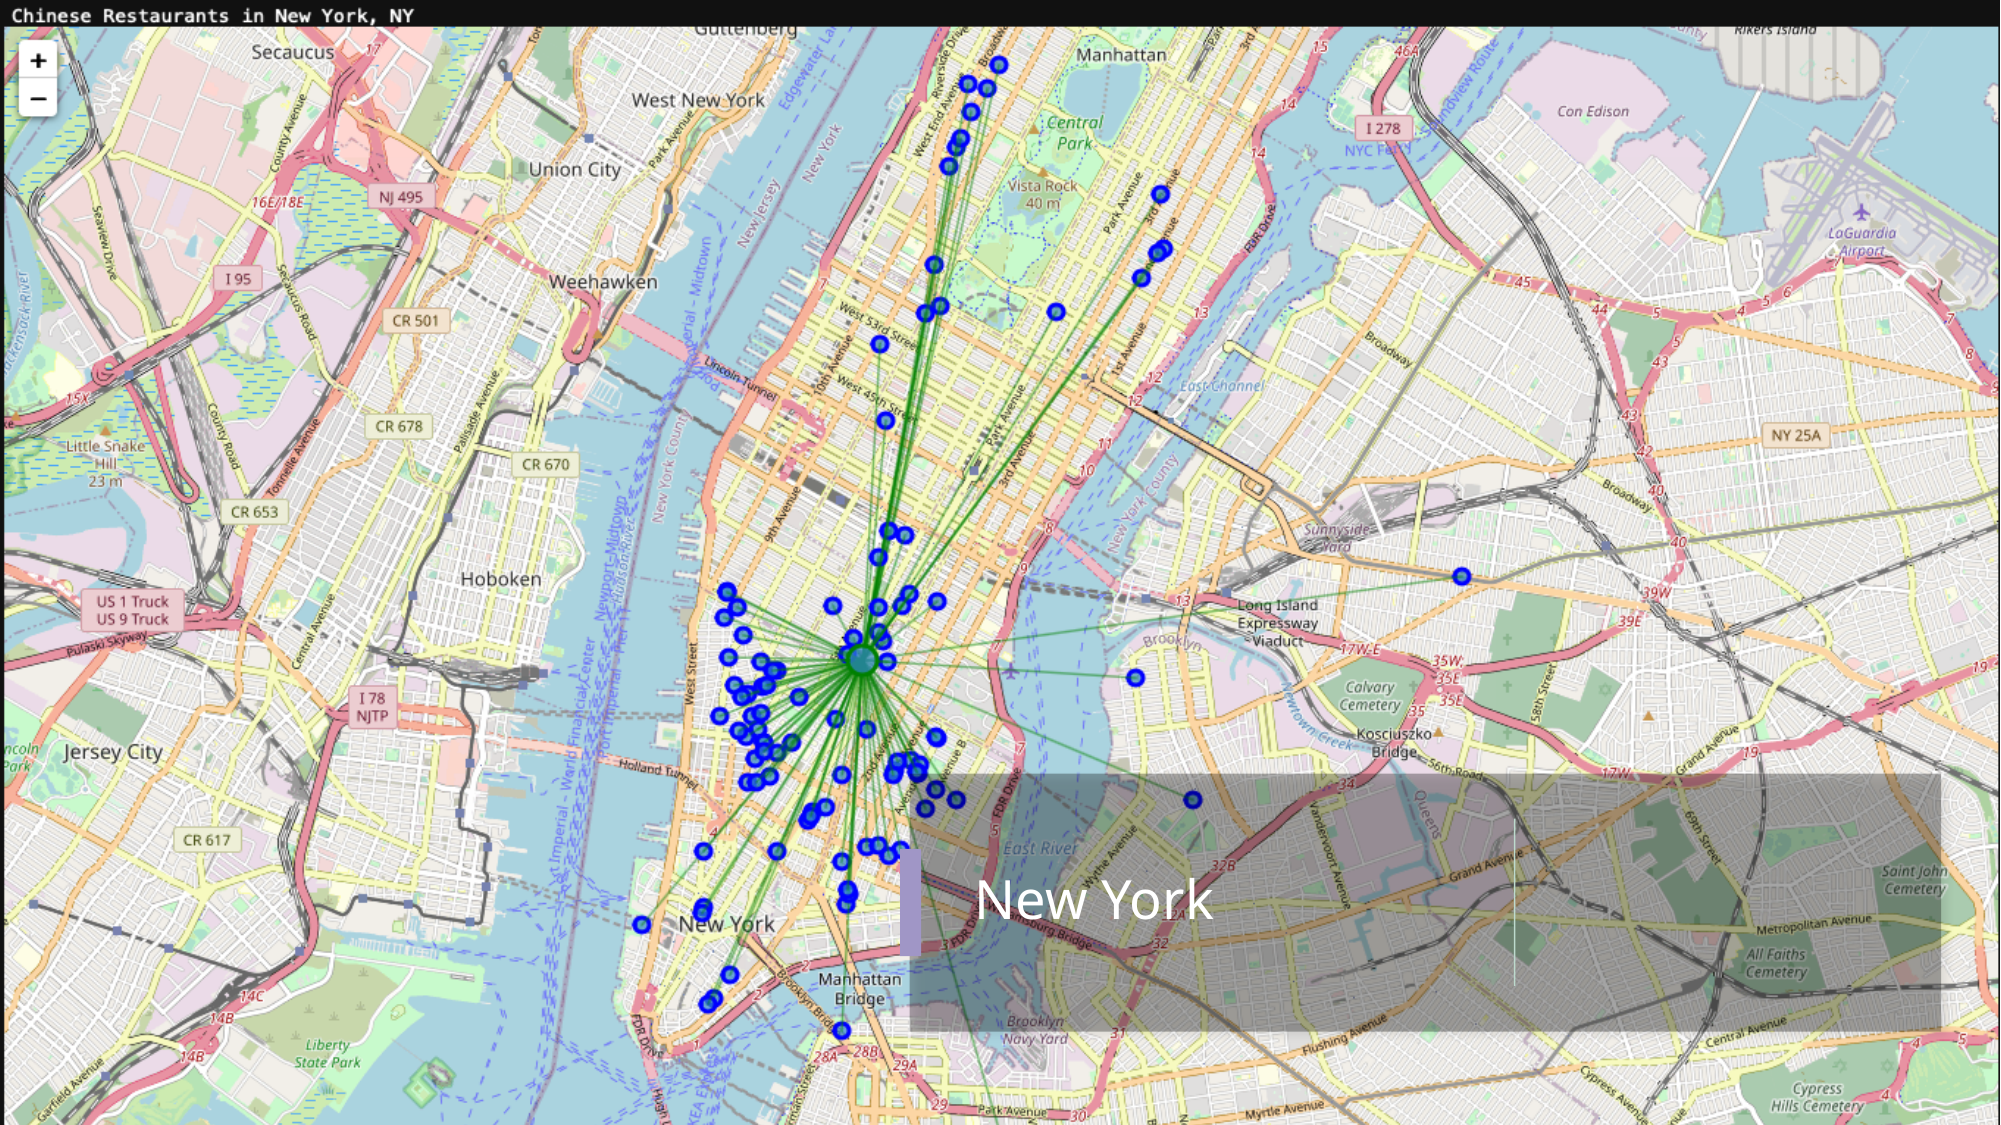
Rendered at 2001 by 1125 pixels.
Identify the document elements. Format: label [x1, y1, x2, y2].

list [0, 0, 2000, 1125]
